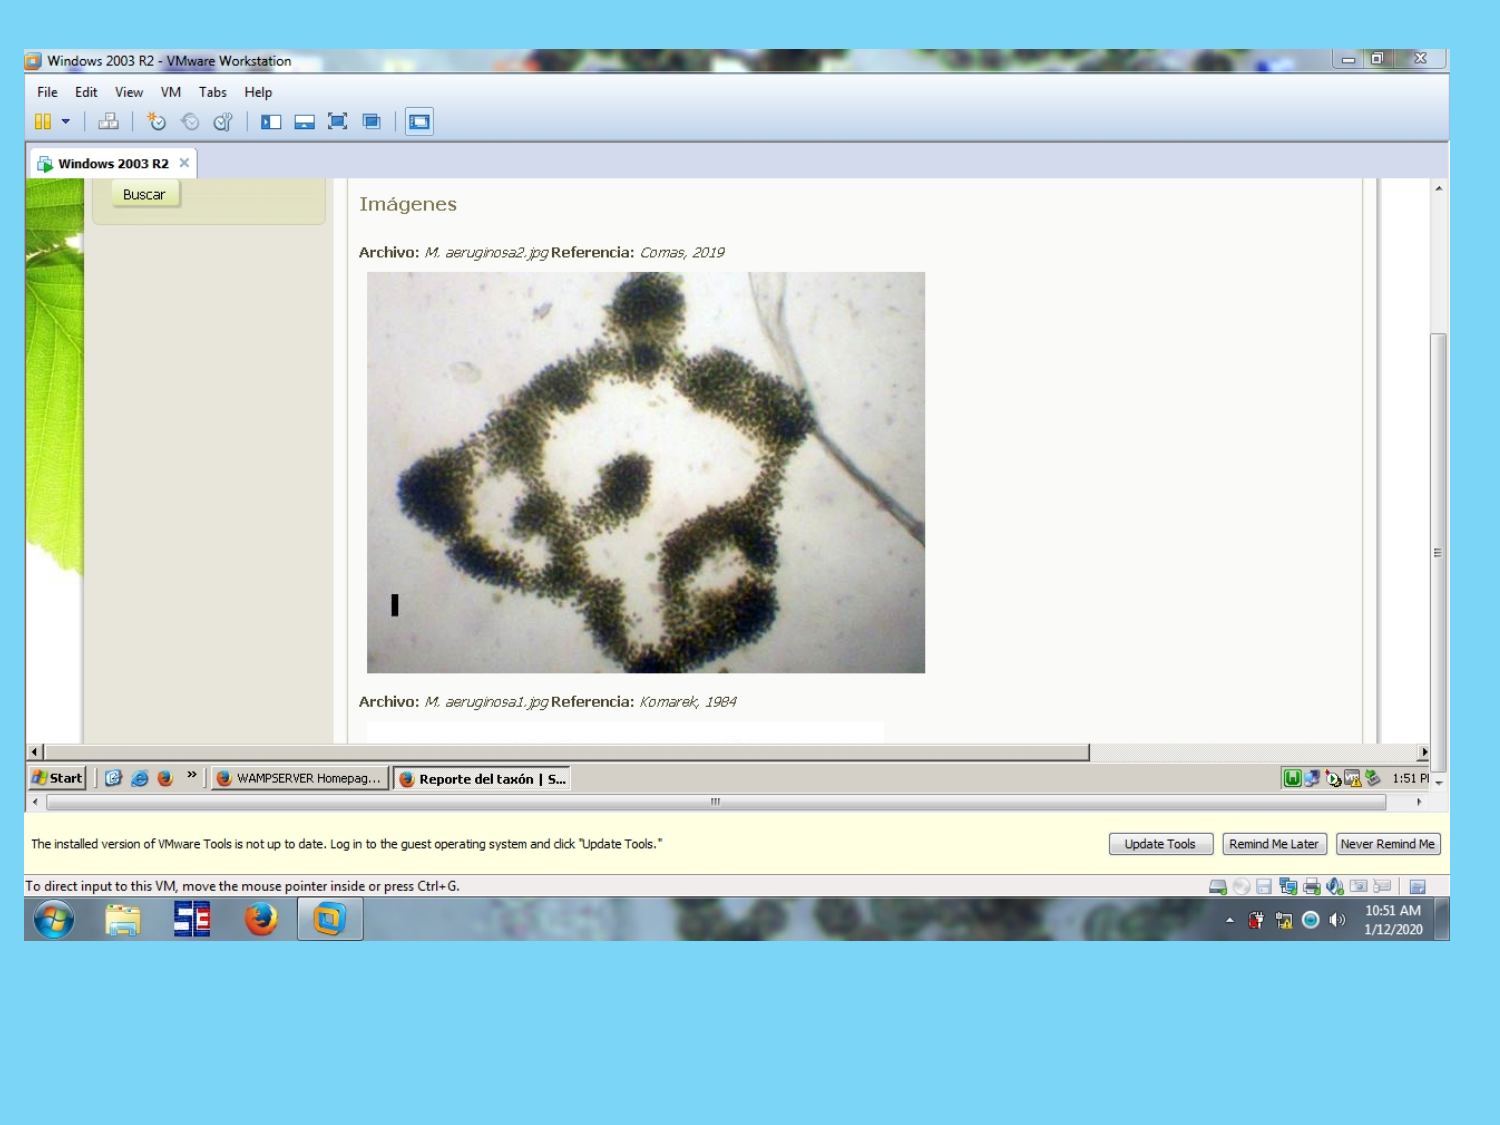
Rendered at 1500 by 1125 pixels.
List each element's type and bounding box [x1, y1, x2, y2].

picture [24, 49, 1451, 941]
